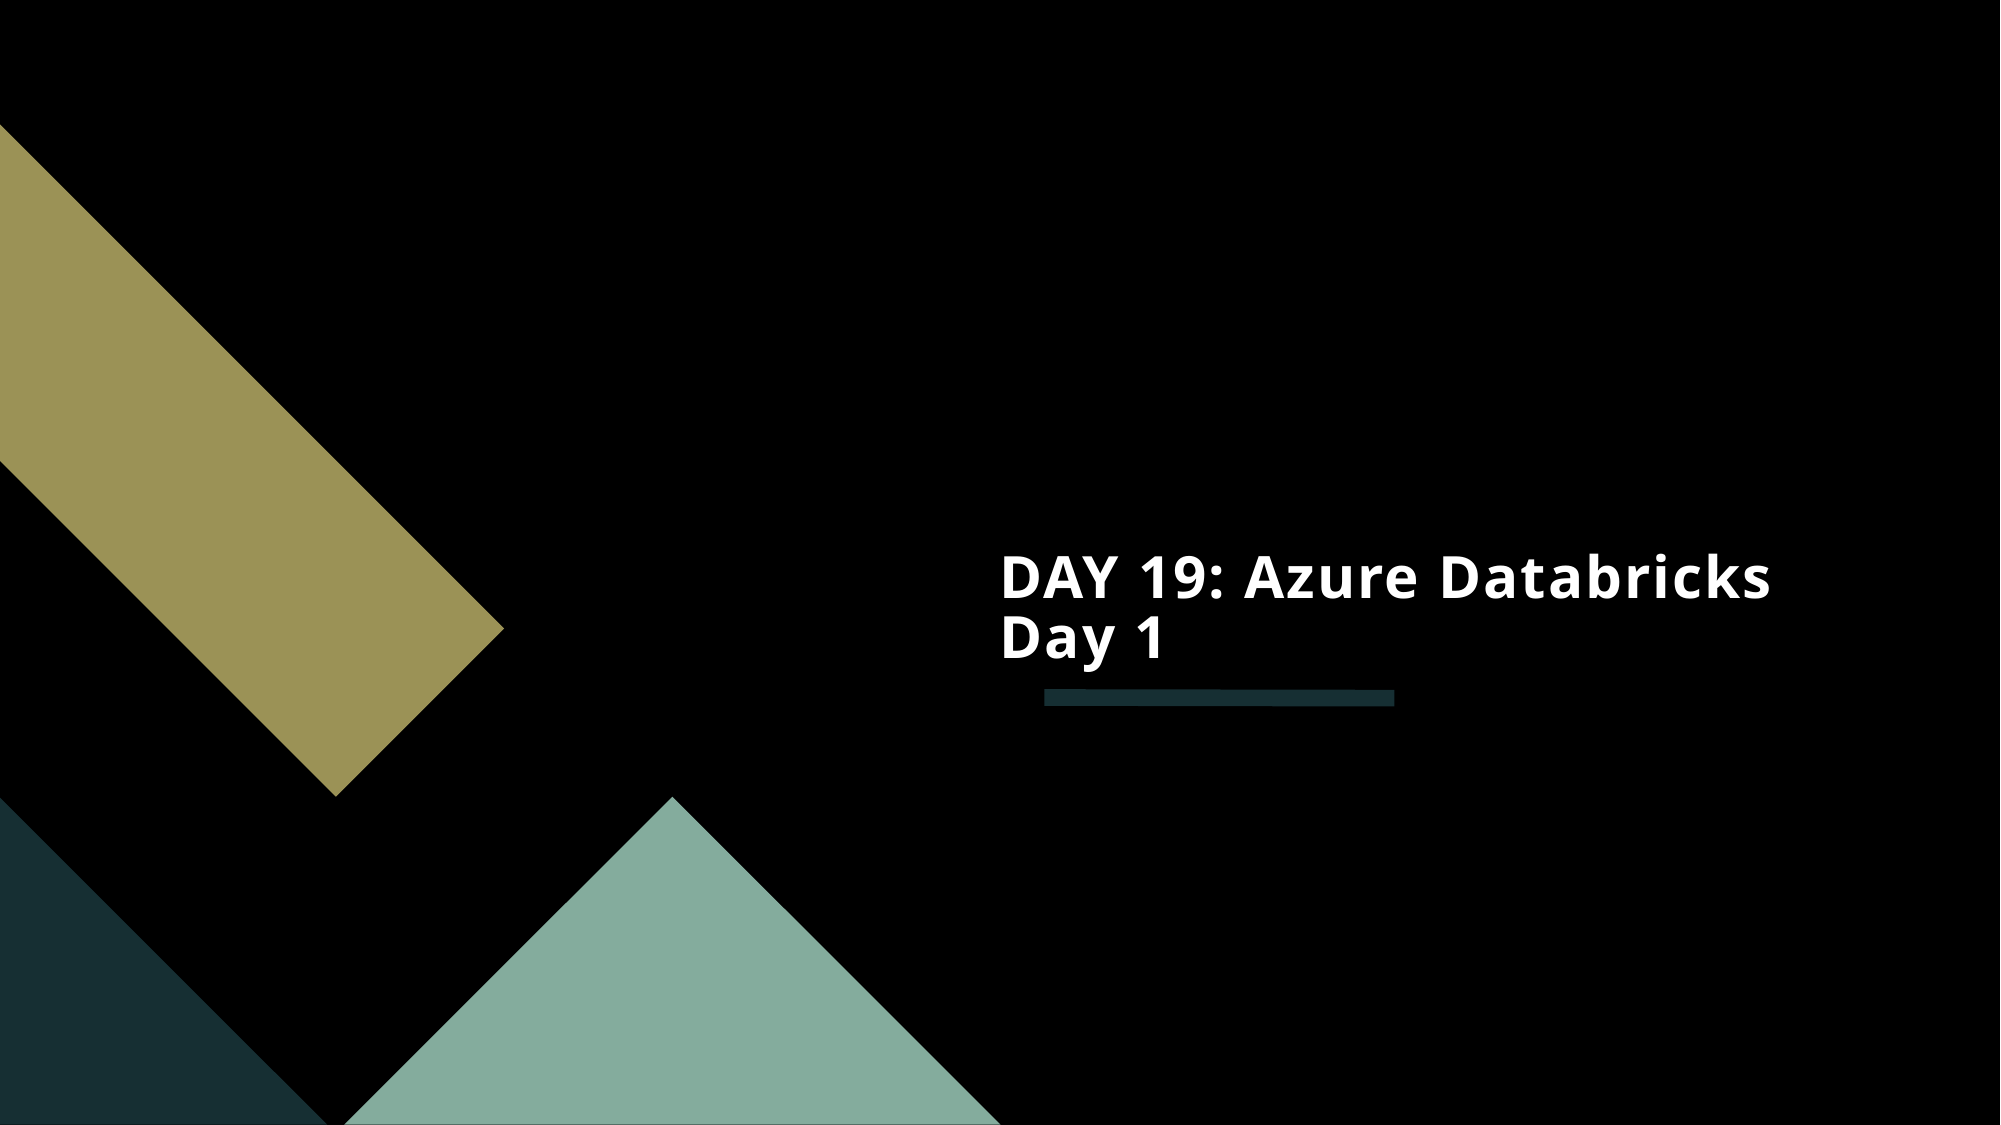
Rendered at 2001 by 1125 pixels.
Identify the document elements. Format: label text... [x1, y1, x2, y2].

title DAY 19: Azure Databricks Day 1 [999, 422, 1902, 671]
